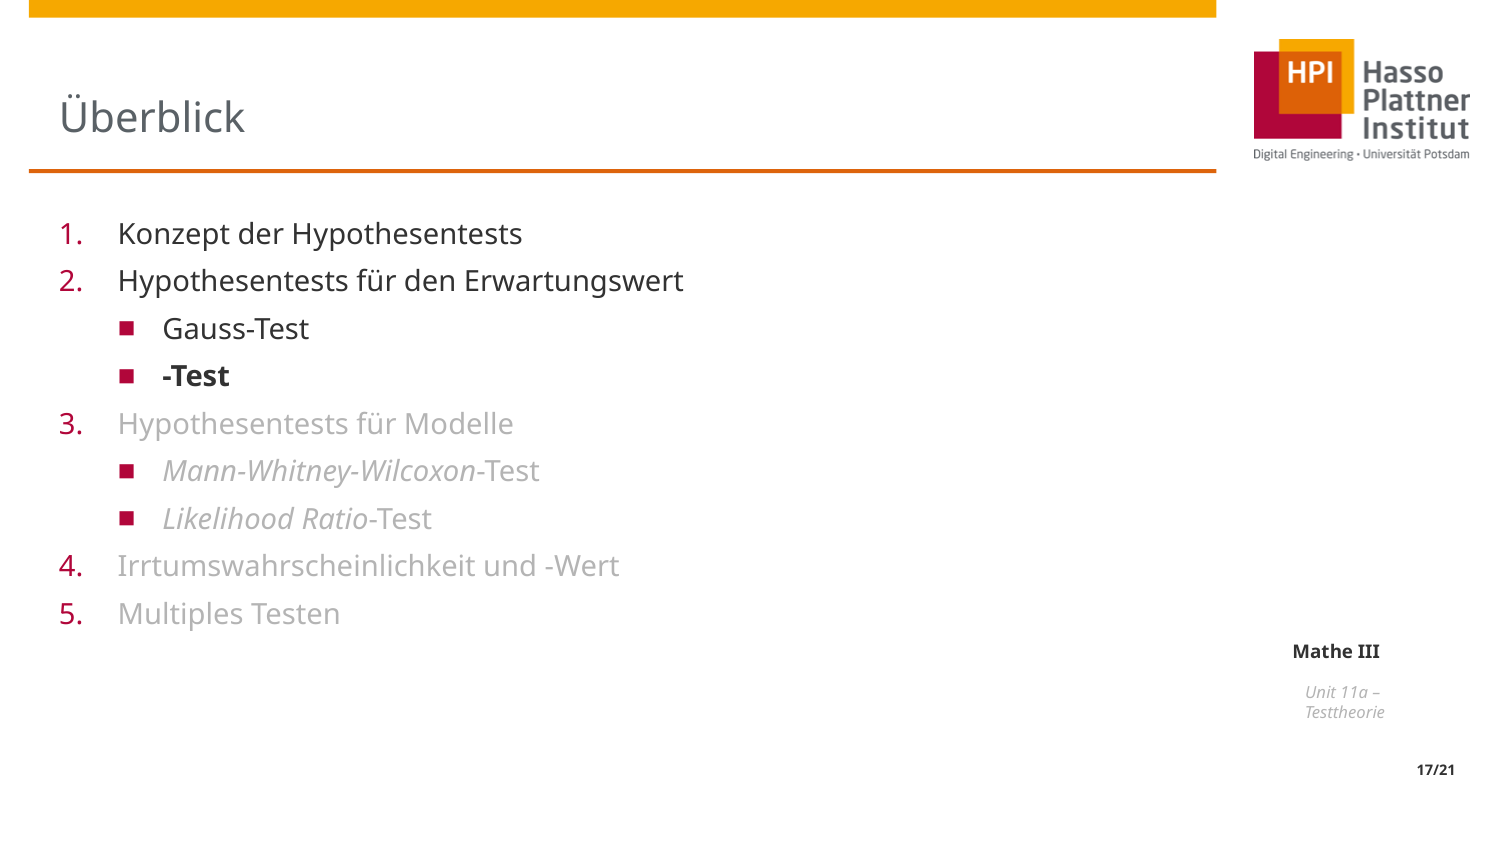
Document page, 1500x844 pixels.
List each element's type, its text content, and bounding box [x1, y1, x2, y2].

title Überblick [58, 17, 1187, 170]
picture [1254, 39, 1470, 161]
